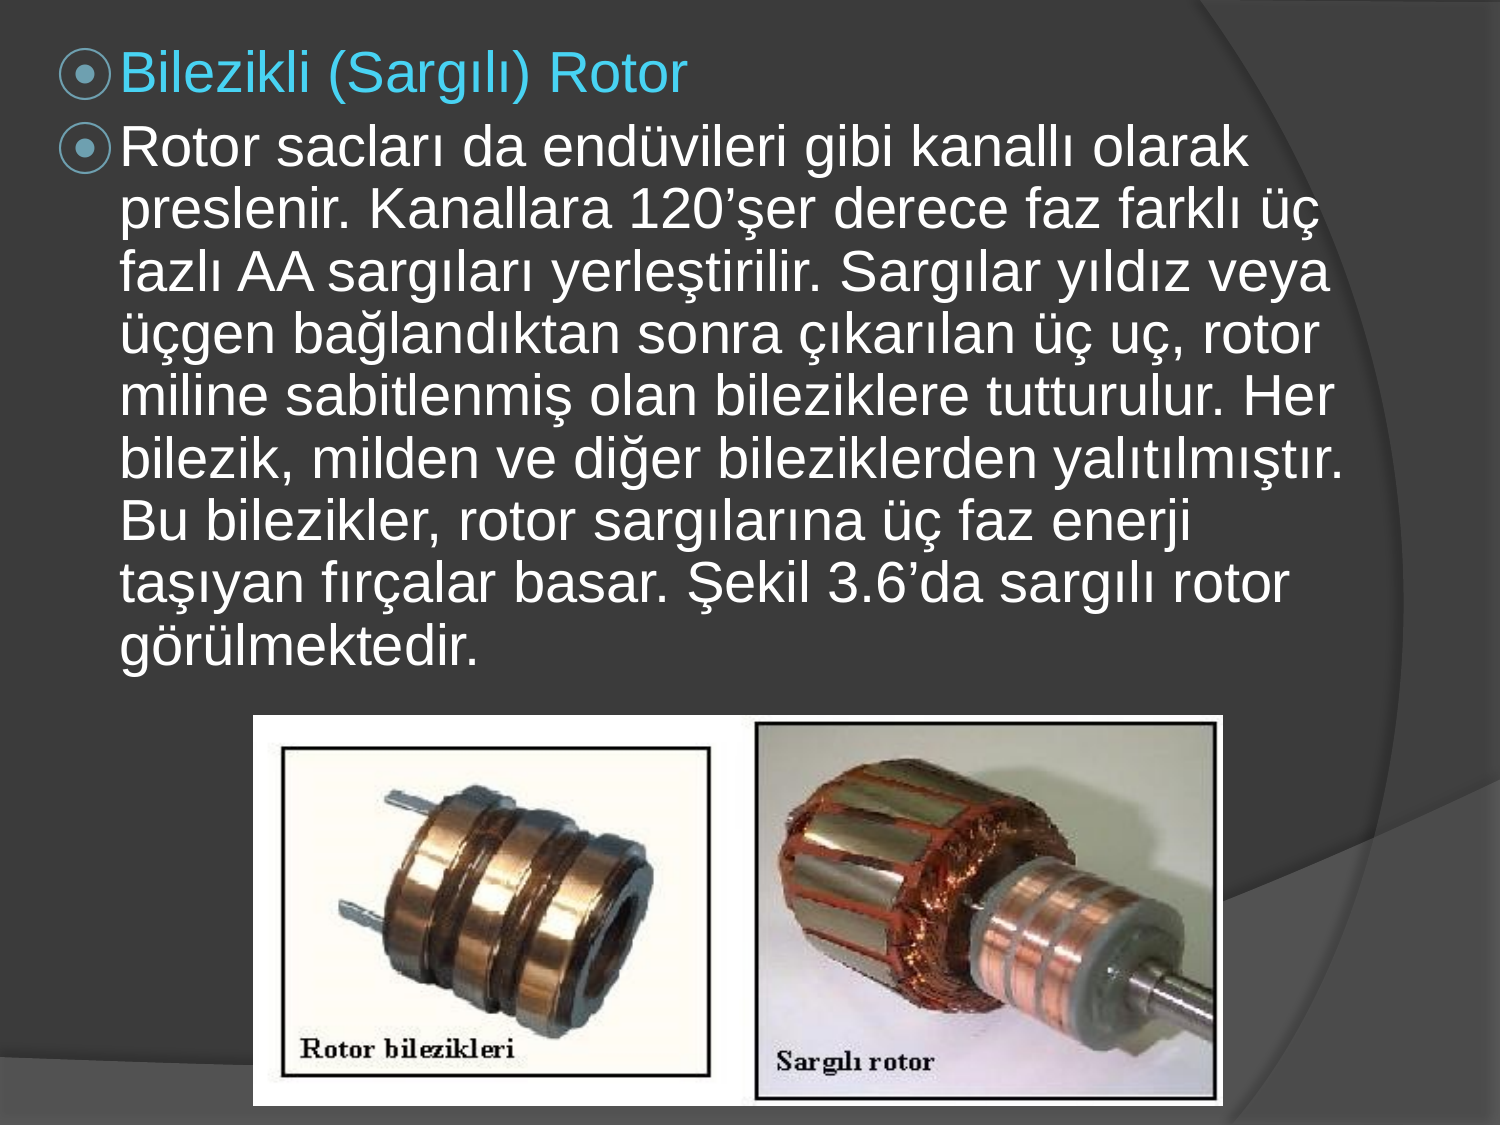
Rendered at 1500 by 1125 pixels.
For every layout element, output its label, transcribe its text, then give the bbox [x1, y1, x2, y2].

picture [253, 715, 1223, 1107]
list Bilezikli (Sargılı) Rotor Rotor sacları da endüvileri gibi kanallı olarak preslenir. Kanallara 120’şer derece faz farklı üç fazlı AA sargıları yerleştirilir. Sargılar yıldız veya üçgen bağlandıktan sonra çıkarılan üç uç, rotor miline sabitlenmiş olan bileziklere tutturulur. Her bilezik, milden ve diğer bileziklerden yalıtılmıştır. Bu bilezikler, rotor sargılarına üç faz enerji taşıyan fırçalar basar. Şekil 3.6’da sargılı rotor görülmektedir. [35, 35, 1400, 716]
